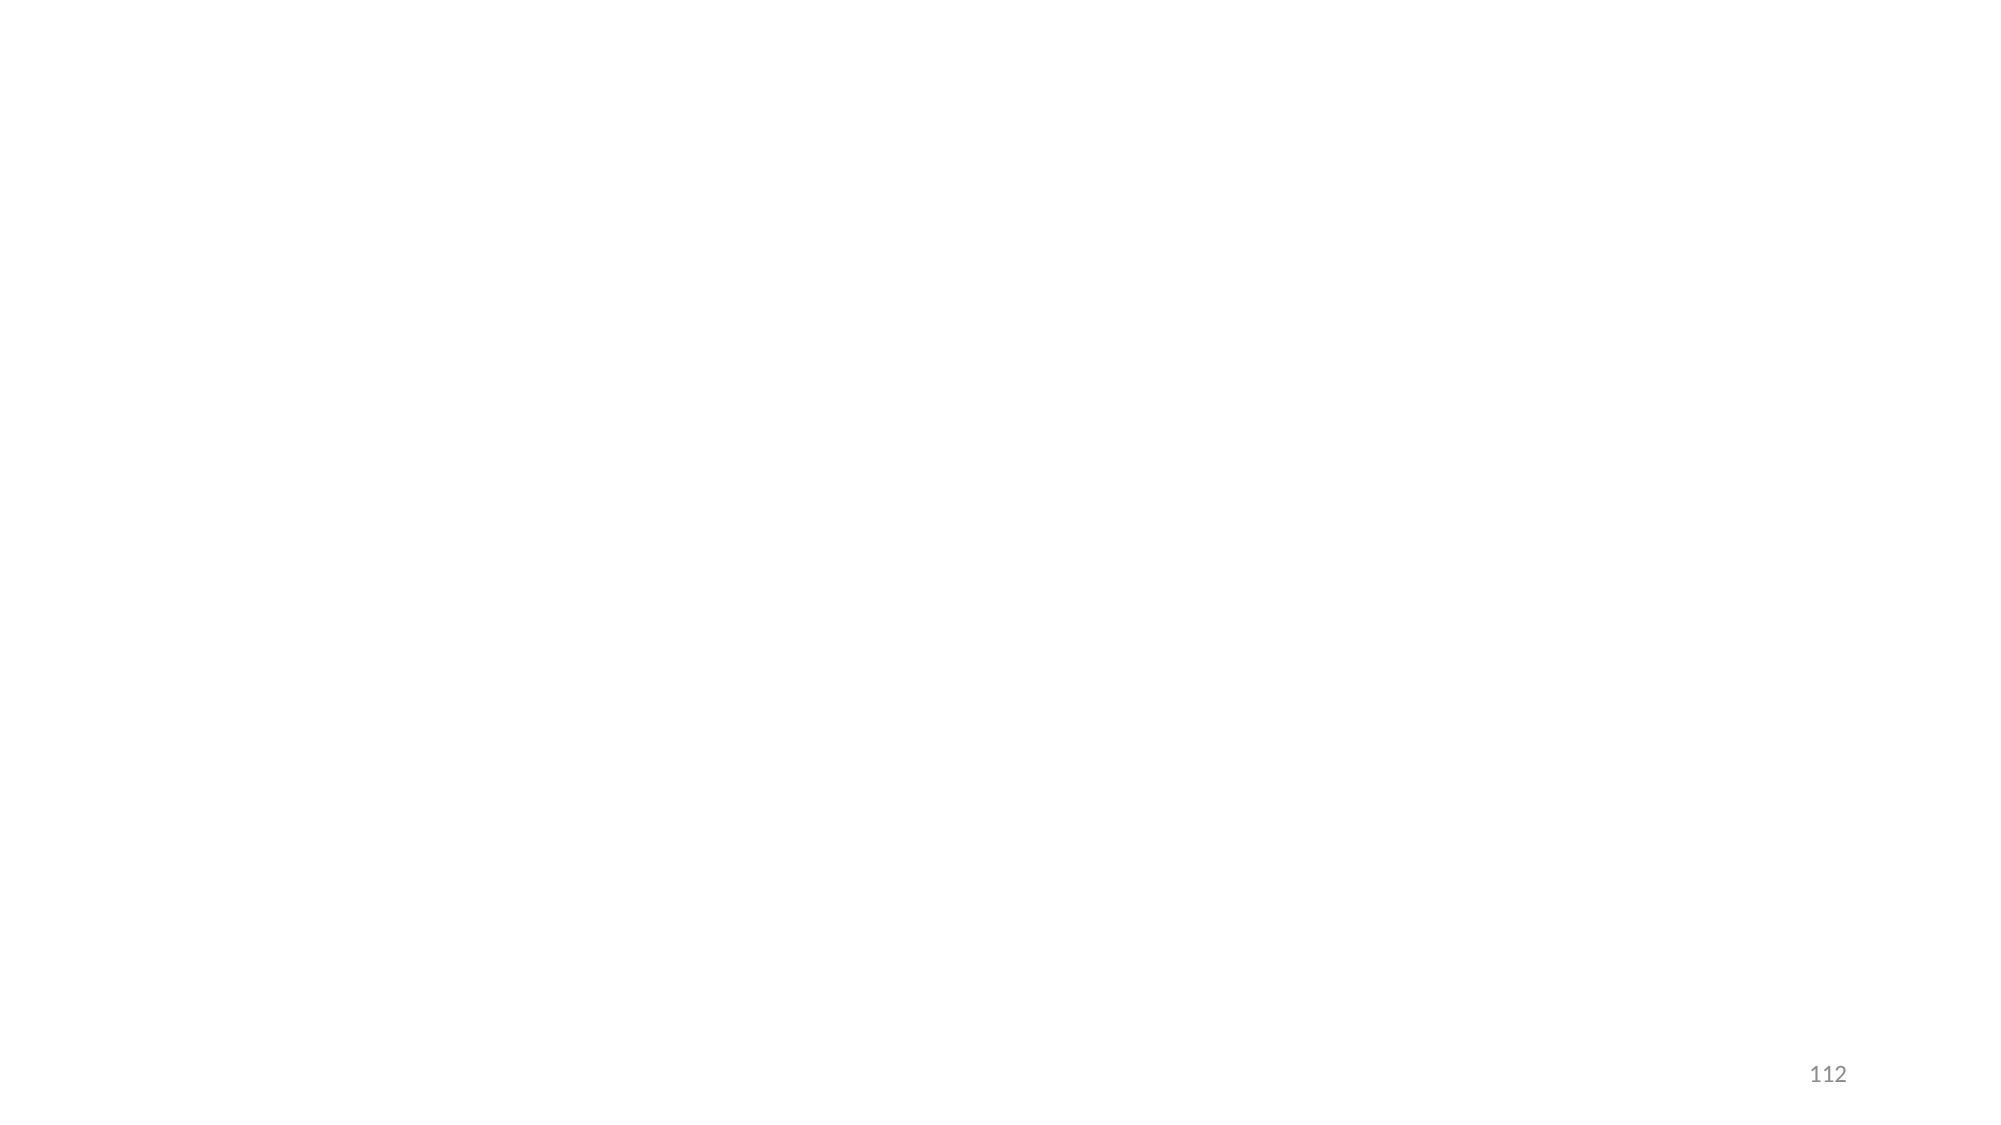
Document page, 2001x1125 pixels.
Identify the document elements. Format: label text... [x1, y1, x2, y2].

slide_number 112 [1412, 1042, 1863, 1103]
